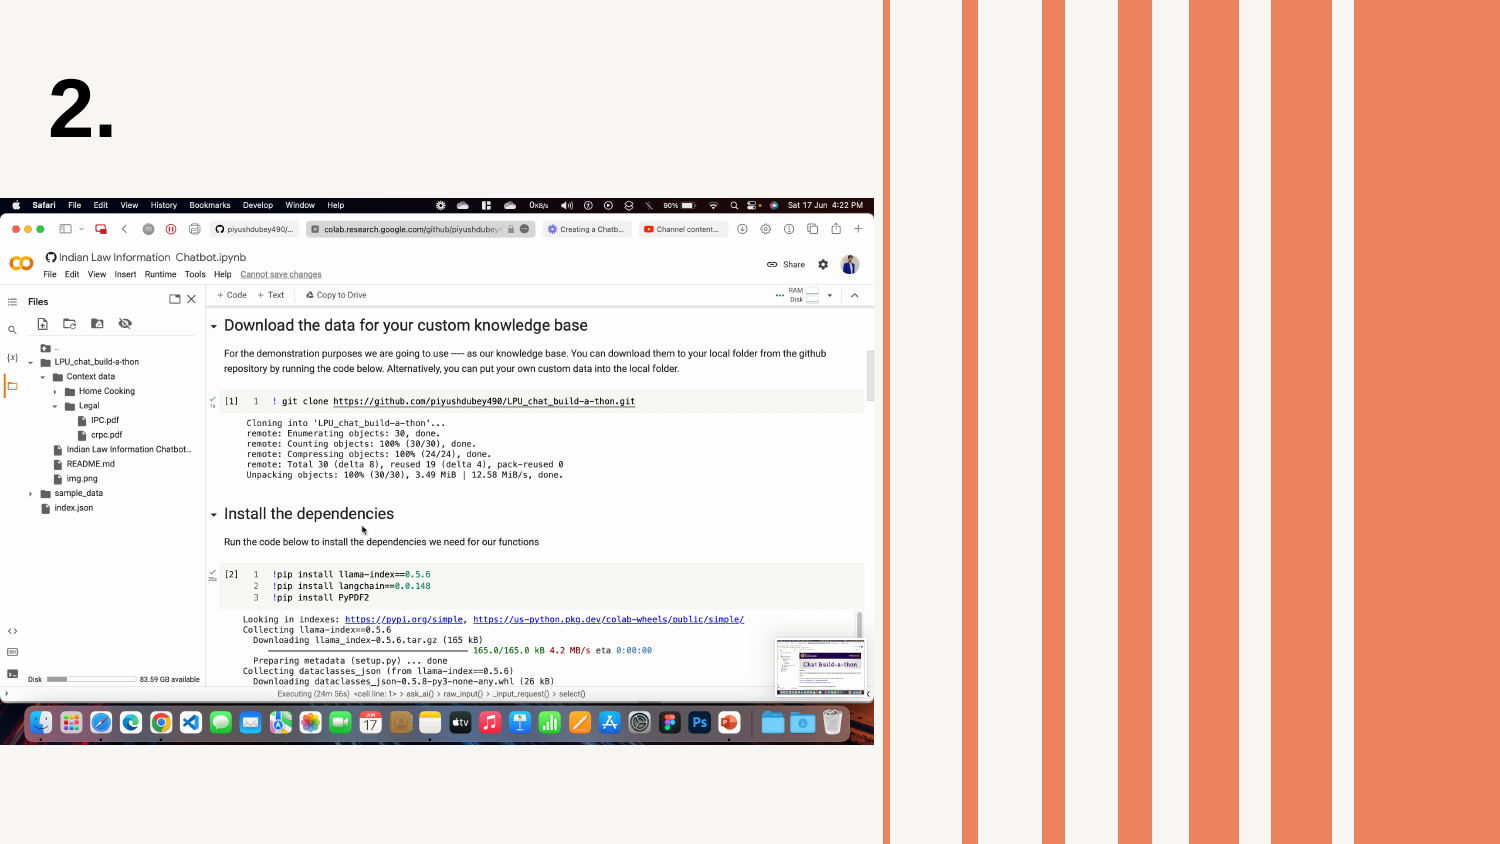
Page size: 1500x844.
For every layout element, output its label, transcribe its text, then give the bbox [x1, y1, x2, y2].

text_box 2. [33, 47, 134, 162]
picture [0, 197, 874, 745]
